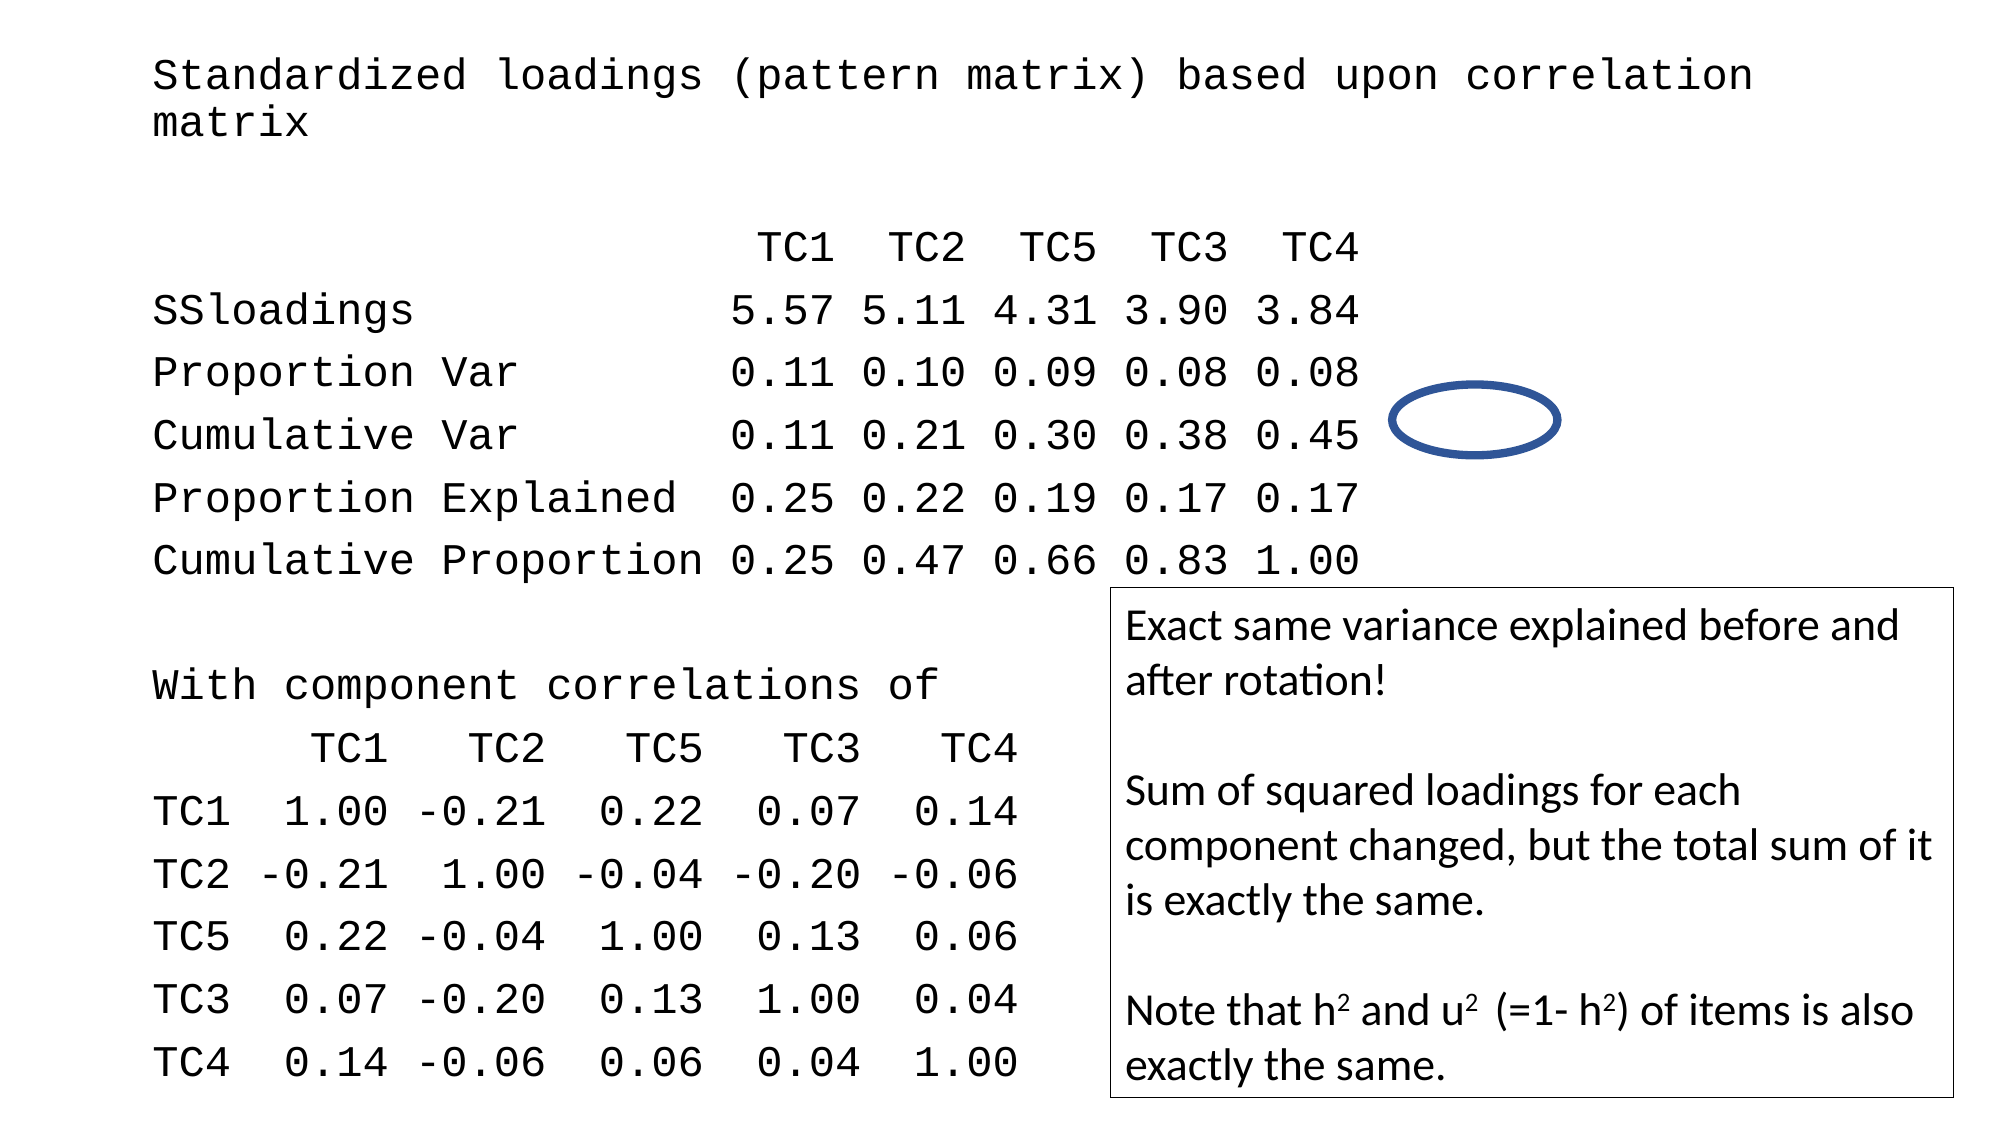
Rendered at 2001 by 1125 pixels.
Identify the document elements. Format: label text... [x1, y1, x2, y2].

text_box [1392, 384, 1558, 456]
list Standardized loadings (pattern matrix) based upon correlation matrix TC1 TC2 TC5 TC3 TC4 SSloadings 5.57 5.11 4.31 3.90 3.84 Proportion Var 0.11 0.10 0.09 0.08 0.08 Cumulative Var 0.11 0.21 0.30 0.38 0.45 Proportion Explained 0.25 0.22 0.19 0.17 0.17 Cumulative Proportion 0.25 0.47 0.66 0.83 1.00 With component correlations of TC1 TC2 TC5 TC3 TC4 TC1 1.00 -0.21 0.22 0.07 0.14 TC2 -0.21 1.00 -0.04 -0.20 -0.06 TC5 0.22 -0.04 1.00 0.13 0.06 TC3 0.07 -0.20 0.13 1.00 0.04 TC4 0.14 -0.06 0.06 0.04 1.00 [137, 43, 1863, 1103]
slide_number 46 [1412, 1098, 1863, 1103]
text_box Exact same variance explained before and after rotation! Sum of squared loadings for each component changed, but the total sum of it is exactly the same. Note that h2 and u2 (=1- h2) of items is also exactly the same. [1110, 587, 1954, 1098]
